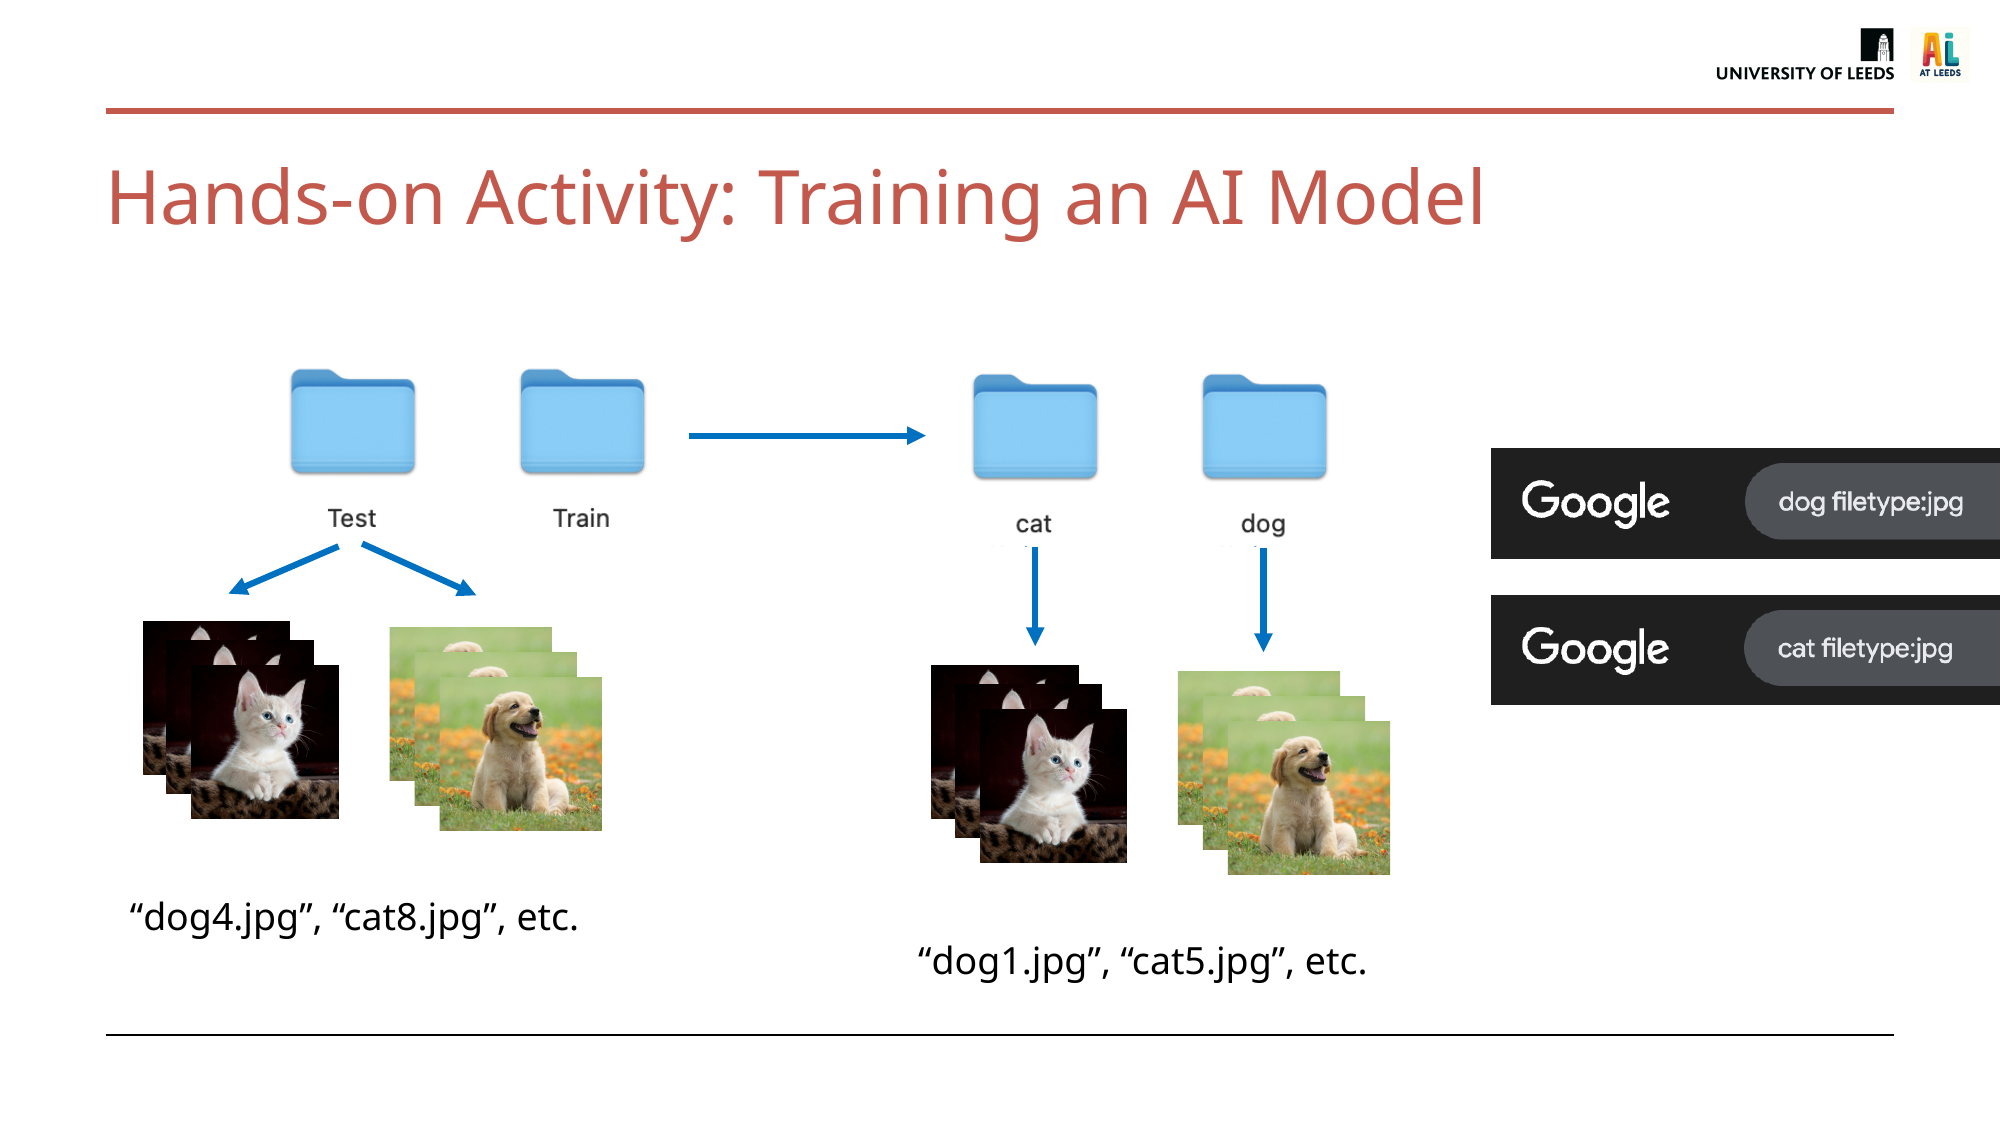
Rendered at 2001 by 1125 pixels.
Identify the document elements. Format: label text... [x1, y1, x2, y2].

picture [1491, 595, 2000, 705]
picture [1491, 448, 2000, 559]
picture [1909, 24, 1970, 85]
picture [1711, 24, 1898, 85]
title Hands-on Activity: Training an AI Model [90, 156, 1894, 333]
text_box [228, 546, 339, 594]
text_box “dog4.jpg”, “cat8.jpg”, etc. [115, 885, 595, 946]
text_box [362, 543, 477, 596]
picture [1177, 671, 1391, 875]
picture [389, 627, 602, 831]
picture [255, 332, 689, 571]
picture [143, 621, 339, 819]
picture [931, 665, 1127, 863]
text_box “dog1.jpg”, “cat5.jpg”, etc. [903, 929, 1383, 990]
picture [954, 356, 1344, 547]
